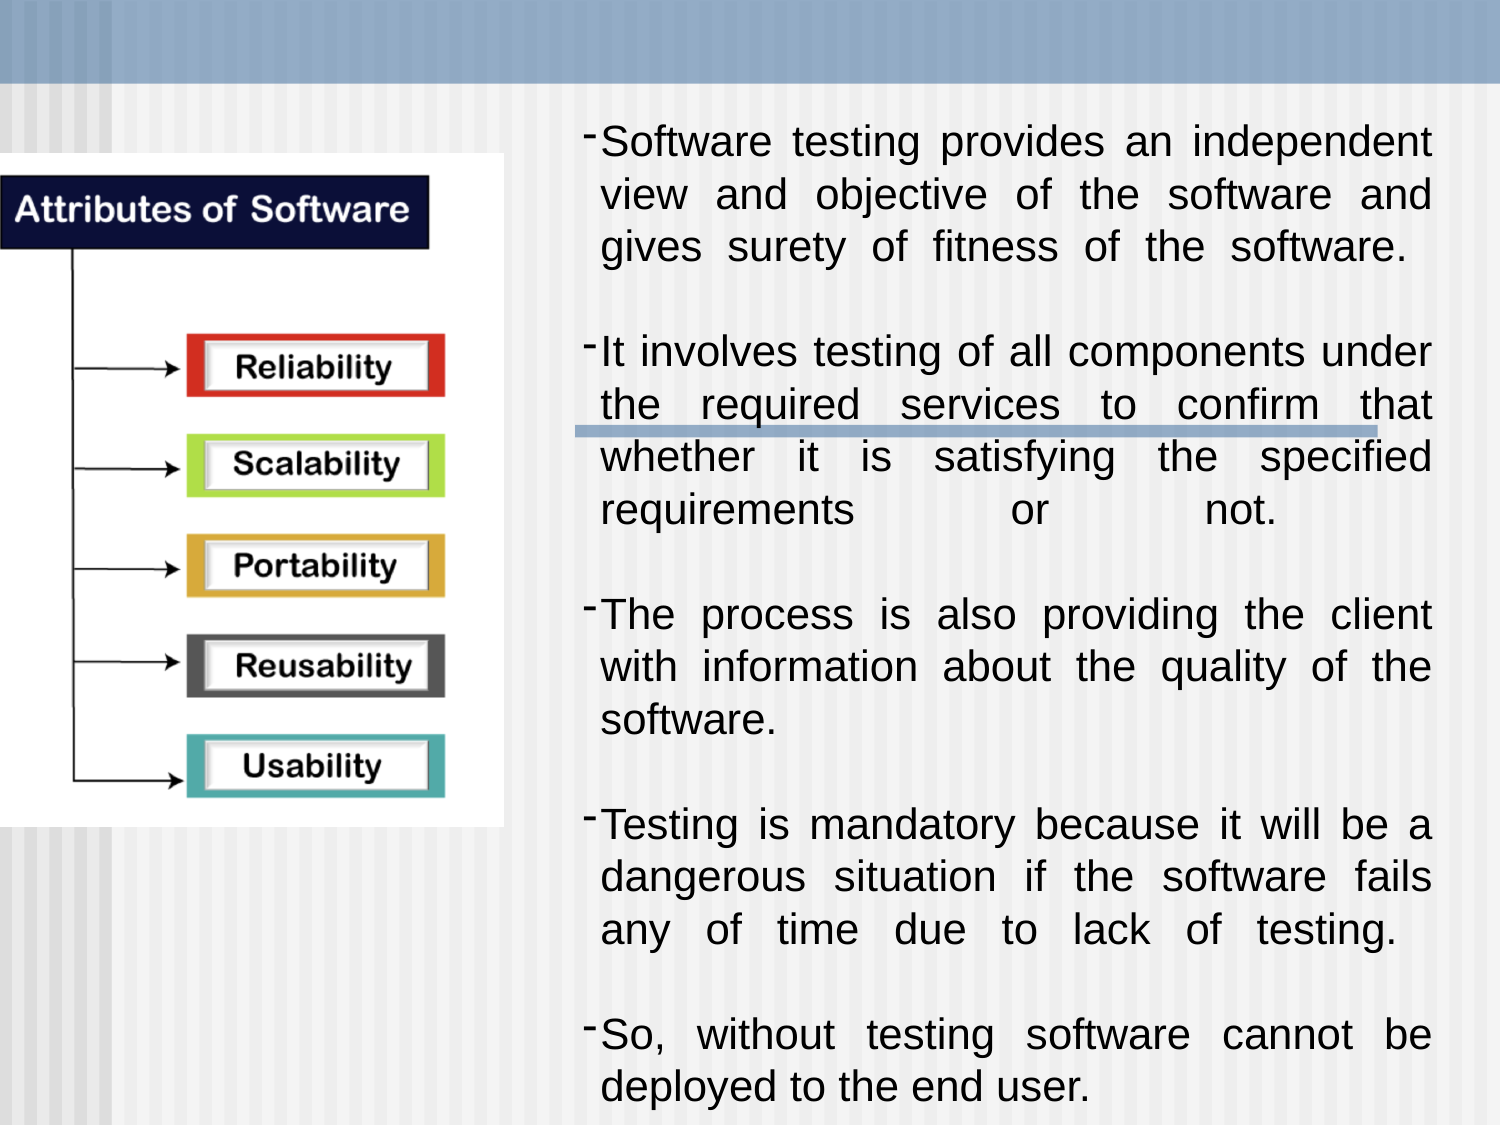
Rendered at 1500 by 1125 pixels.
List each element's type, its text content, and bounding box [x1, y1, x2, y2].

text_box Software testing provides an independent view and objective of the software and gives surety of fitness of the software. It involves testing of all components under the required services to confirm that whether it is satisfying the specified requirements or not. The process is also providing the client with information about the quality of the software. Testing is mandatory because it will be a dangerous situation if the software fails any of time due to lack of testing. So, without testing software cannot be deployed to the end user. [575, 105, 1441, 1118]
picture [0, 153, 504, 827]
